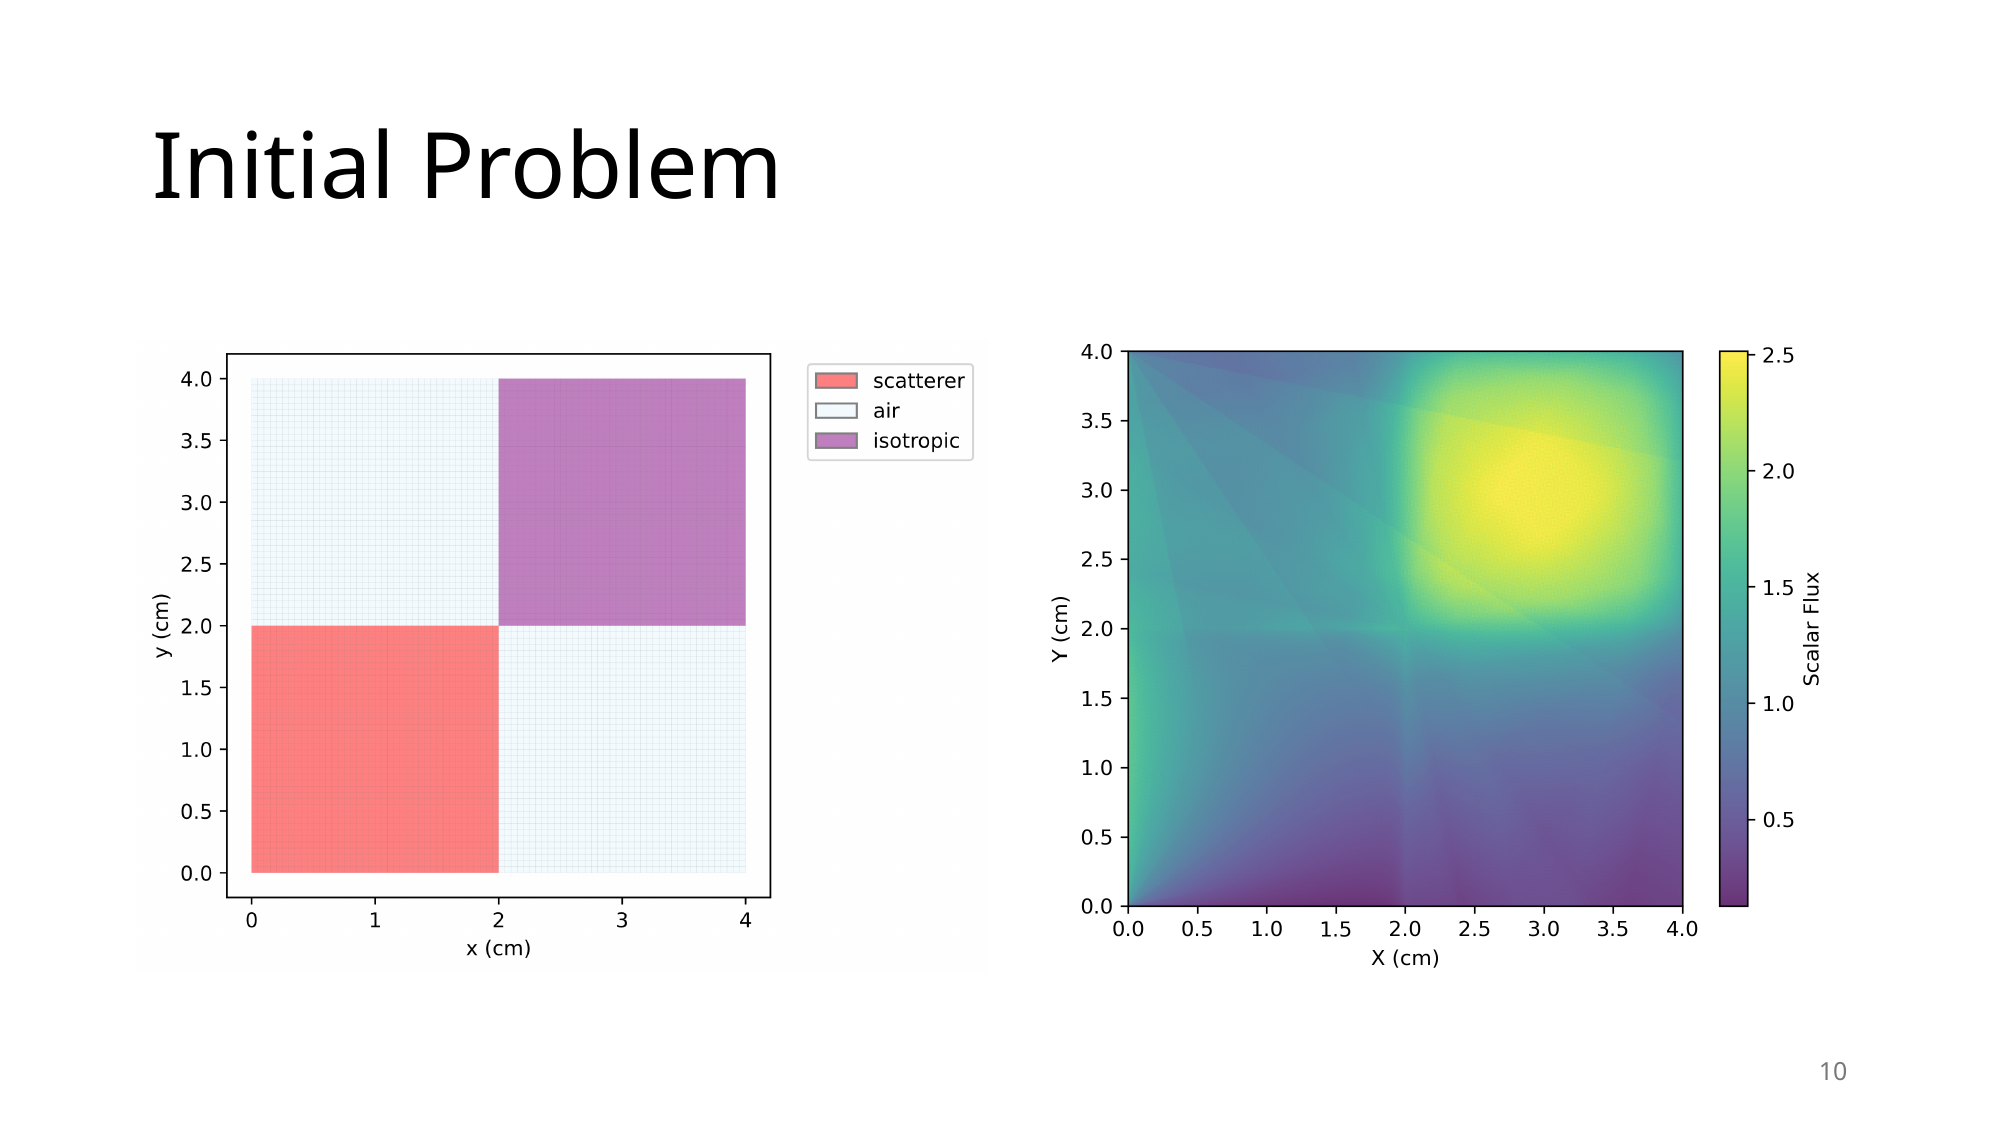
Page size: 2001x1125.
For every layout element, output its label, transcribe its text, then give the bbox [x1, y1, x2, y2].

title Initial Problem [137, 59, 1863, 278]
slide_number 10 [1412, 1042, 1863, 1103]
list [136, 338, 988, 974]
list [1036, 328, 1839, 985]
